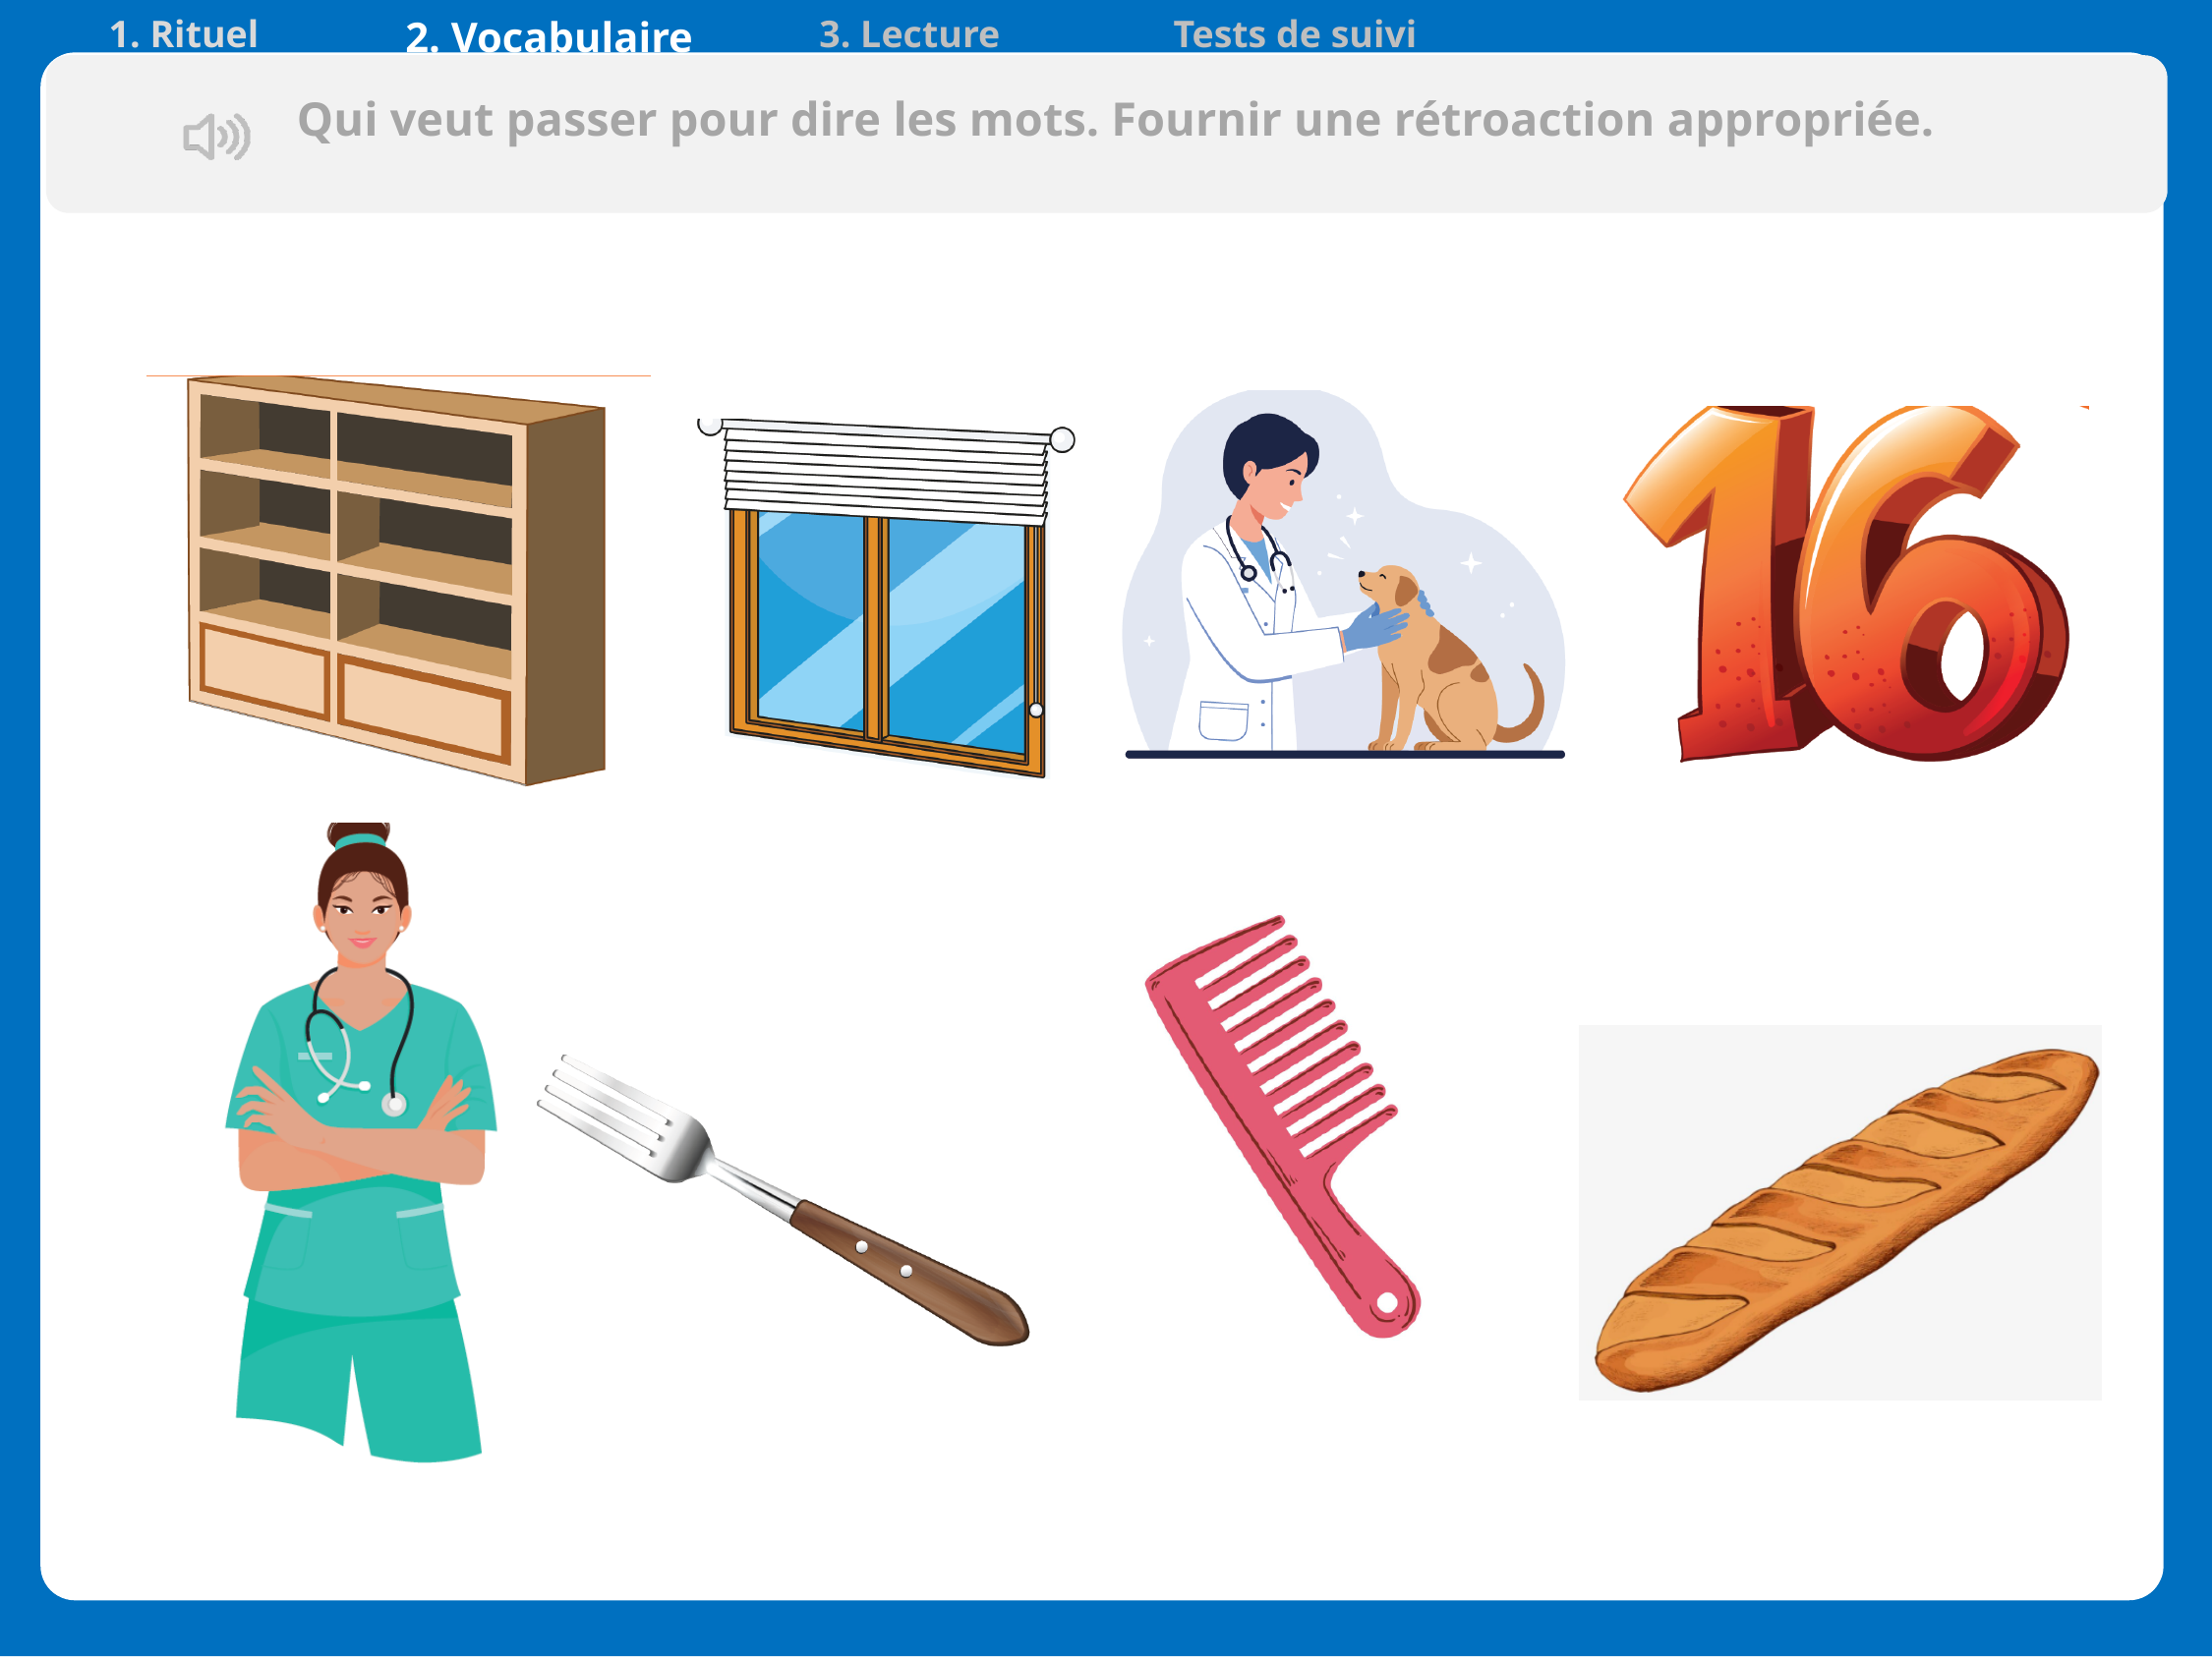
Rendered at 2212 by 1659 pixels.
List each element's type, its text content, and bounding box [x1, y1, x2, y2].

text_box [0, 0, 2212, 1658]
picture [1071, 907, 1512, 1362]
picture [1597, 406, 2089, 767]
picture [527, 1054, 1031, 1372]
picture [146, 375, 651, 788]
table_header [1501, 0, 1903, 83]
picture [1578, 1025, 2102, 1402]
text_box [43, 108, 2170, 215]
table_header 2. Vocabulaire [369, 0, 729, 83]
text_box [38, 108, 2166, 1603]
picture [207, 822, 525, 1465]
picture [681, 390, 1584, 779]
text_box [183, 113, 251, 160]
text_box Qui veut passer pour dire les mots. Fournir une rétroaction appropriée. [282, 83, 2089, 153]
table_header Tests de suivi [1090, 0, 1501, 83]
table_header 1. Rituel [9, 0, 369, 108]
table_header 3. Lecture [729, 0, 1090, 83]
table_header [1903, 0, 2172, 108]
